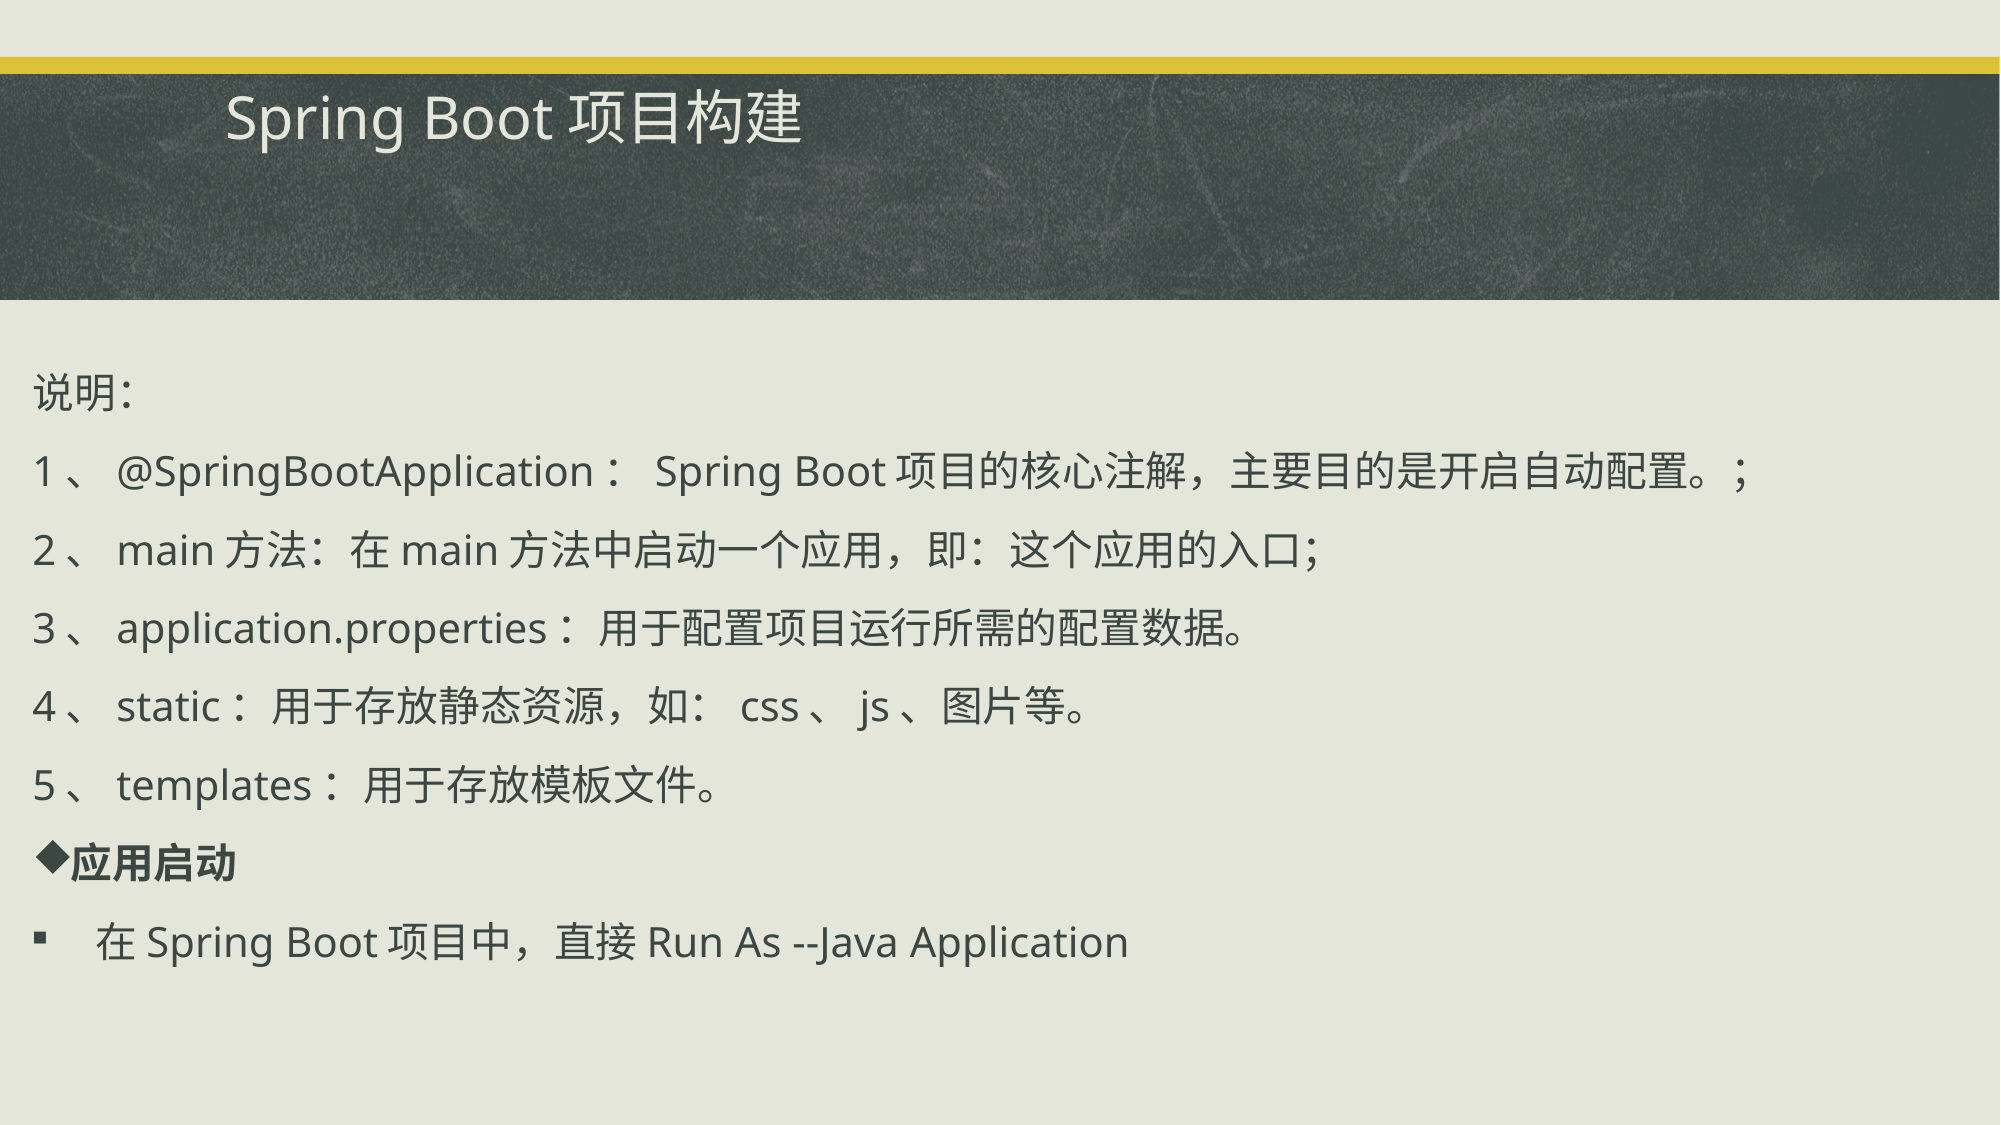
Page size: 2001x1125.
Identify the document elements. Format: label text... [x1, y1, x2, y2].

list 说明： 1、@SpringBootApplication：Spring Boot项目的核心注解，主要目的是开启自动配置。； 2、main方法：在main方法中启动一个应用，即：这个应用的入口； 3、application.properties：用于配置项目运行所需的配置数据。 4、static：用于存放静态资源，如：css、js、图片等。 5、templates：用于存放模板文件。 应用启动 在Spring Boot项目中，直接Run As --Java Application [17, 359, 1790, 1014]
picture [0, 74, 2000, 300]
title Spring Boot项目构建 [210, 76, 1790, 300]
